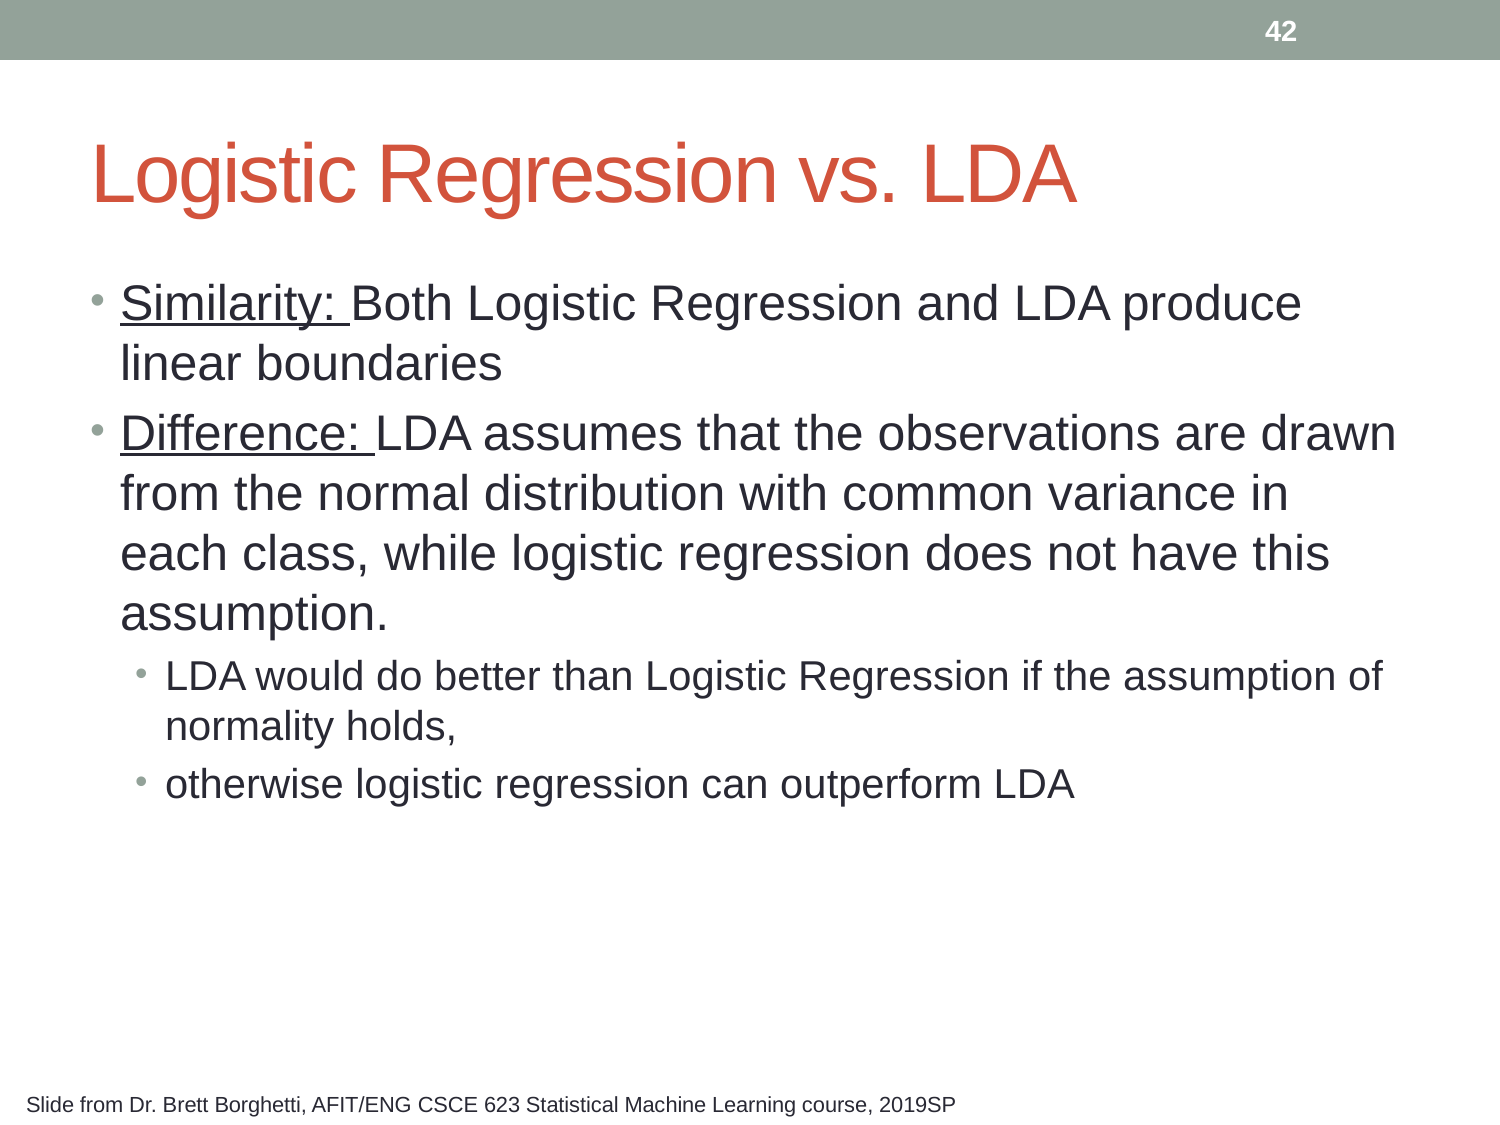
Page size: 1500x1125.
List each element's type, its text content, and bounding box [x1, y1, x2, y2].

text_box Slide from Dr. Brett Borghetti, AFIT/ENG CSCE 623 Statistical Machine Learning course, 2019SP [11, 1083, 973, 1125]
list Similarity: Both Logistic Regression and LDA produce linear boundaries Difference: LDA assumes that the observations are drawn from the normal distribution with common variance in each class, while logistic regression does not have this assumption. LDA would do better than Logistic Regression if the assumption of normality holds, otherwise logistic regression can outperform LDA [75, 262, 1425, 1063]
slide_number 42 [1250, 3, 1425, 57]
title Logistic Regression vs. LDA [75, 87, 1425, 250]
